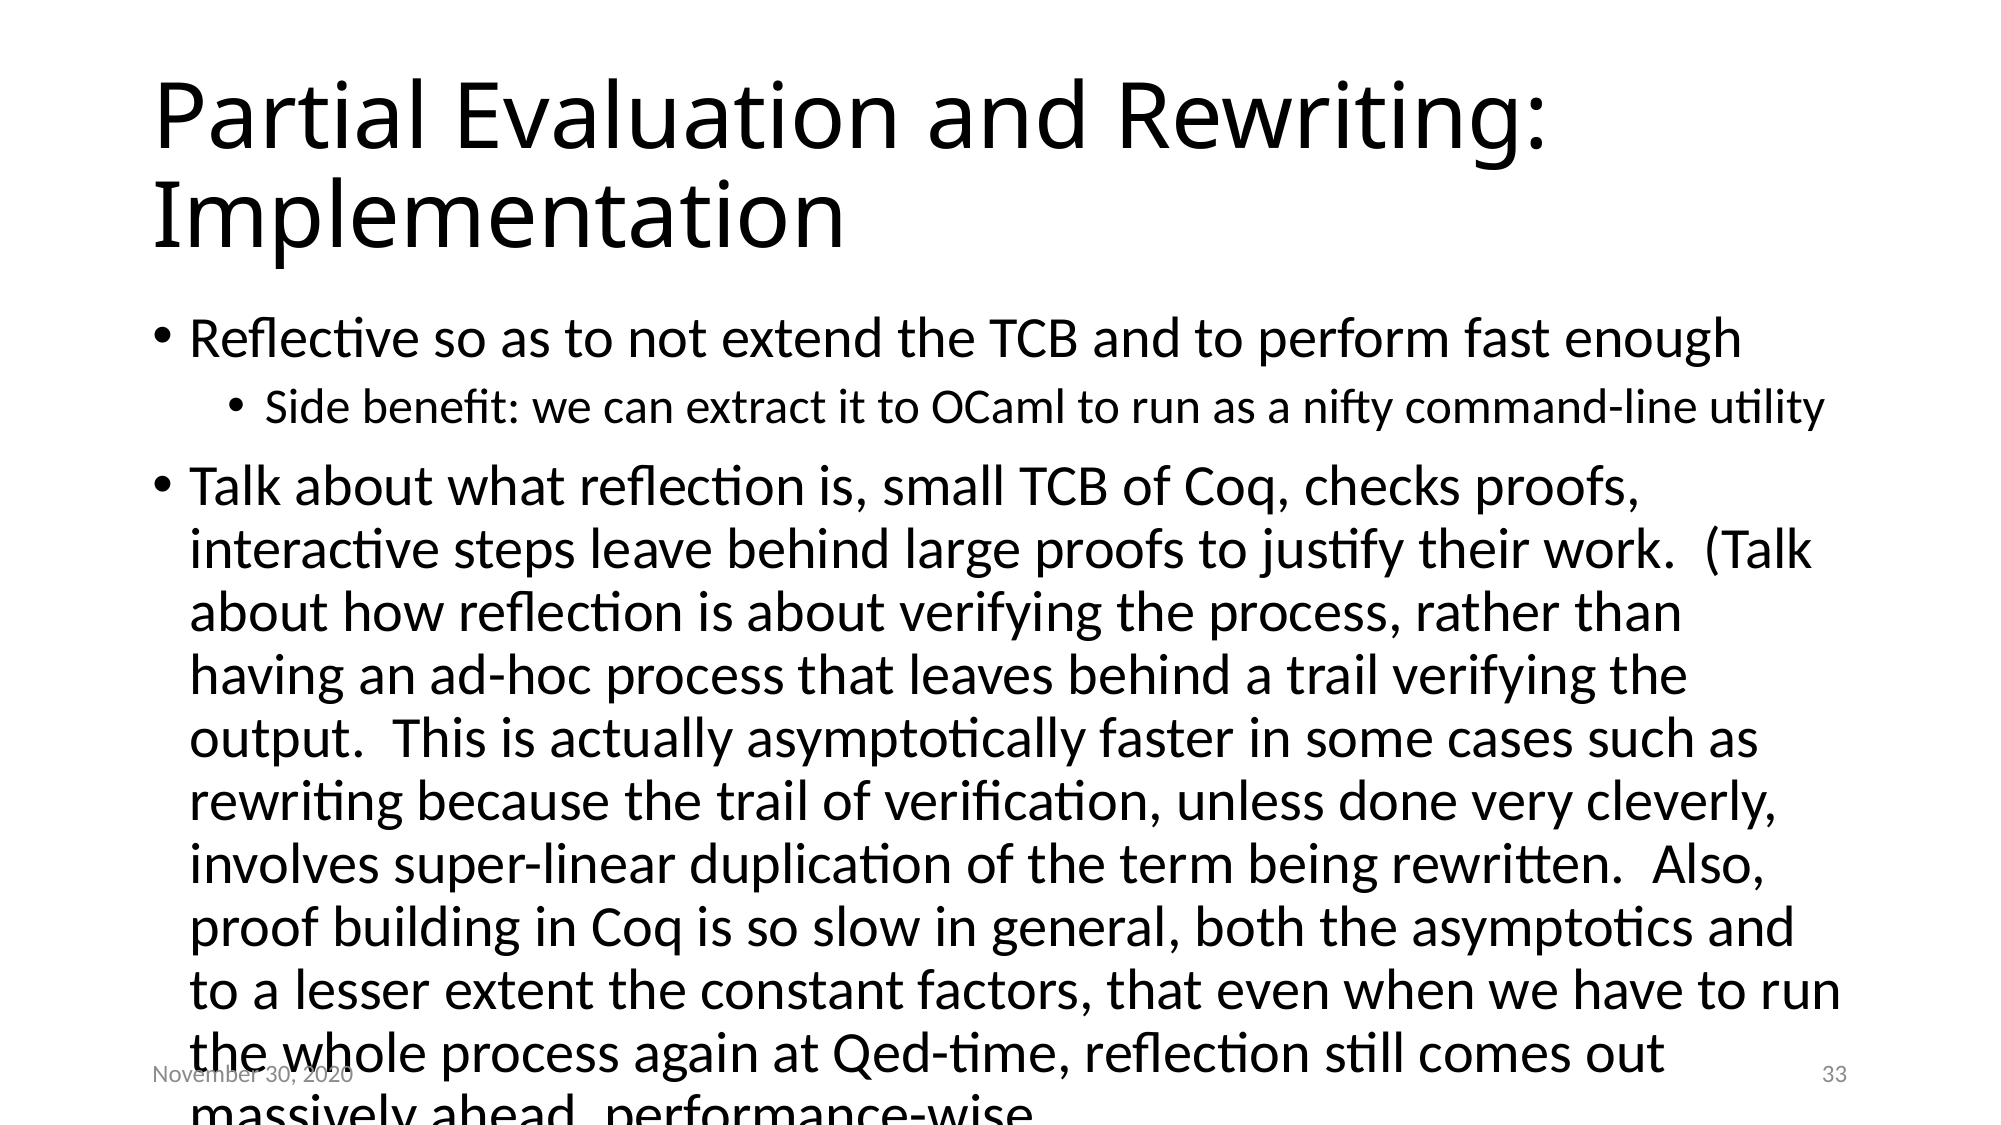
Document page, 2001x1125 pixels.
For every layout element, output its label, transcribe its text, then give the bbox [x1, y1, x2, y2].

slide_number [137, 1042, 588, 1103]
list Reflective so as to not extend the TCB and to perform fast enough Side benefit: we can extract it to OCaml to run as a nifty command-line utility Talk about what reflection is, small TCB of Coq, checks proofs, interactive steps leave behind large proofs to justify their work. (Talk about how reflection is about verifying the process, rather than having an ad-hoc process that leaves behind a trail verifying the output. This is actually asymptotically faster in some cases such as rewriting because the trail of verification, unless done very cleverly, involves super-linear duplication of the term being rewritten. Also, proof building in Coq is so slow in general, both the asymptotics and to a lesser extent the constant factors, that even when we have to run the whole process again at Qed-time, reflection still comes out massively ahead, performance-wise [137, 299, 1863, 1014]
title Partial Evaluation and Rewriting: Implementation [137, 59, 1863, 278]
slide_number 33 [1412, 1042, 1863, 1103]
